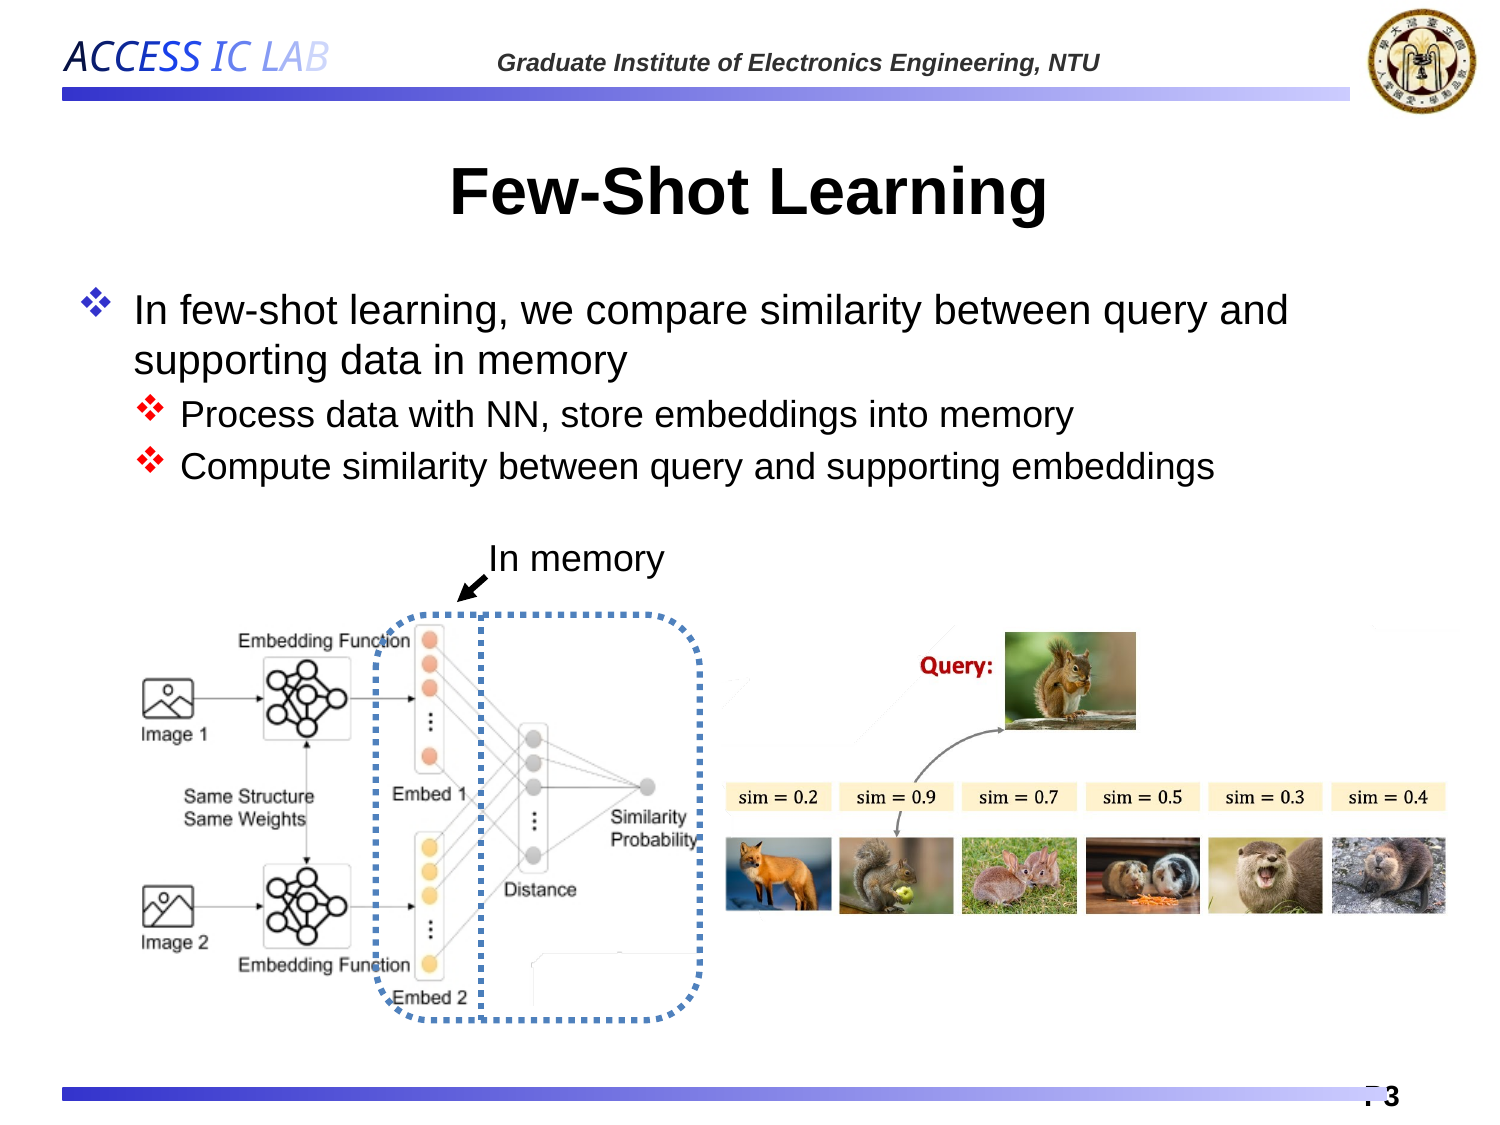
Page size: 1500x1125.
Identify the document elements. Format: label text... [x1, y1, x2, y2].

picture [721, 625, 1460, 922]
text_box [141, 526, 700, 1021]
list In few-shot learning, we compare similarity between query and supporting data in memory Process data with NN, store embeddings into memory Compute similarity between query and supporting embeddings [62, 275, 1438, 1063]
picture [1359, 0, 1488, 125]
title Few-Shot Learning [62, 124, 1438, 251]
